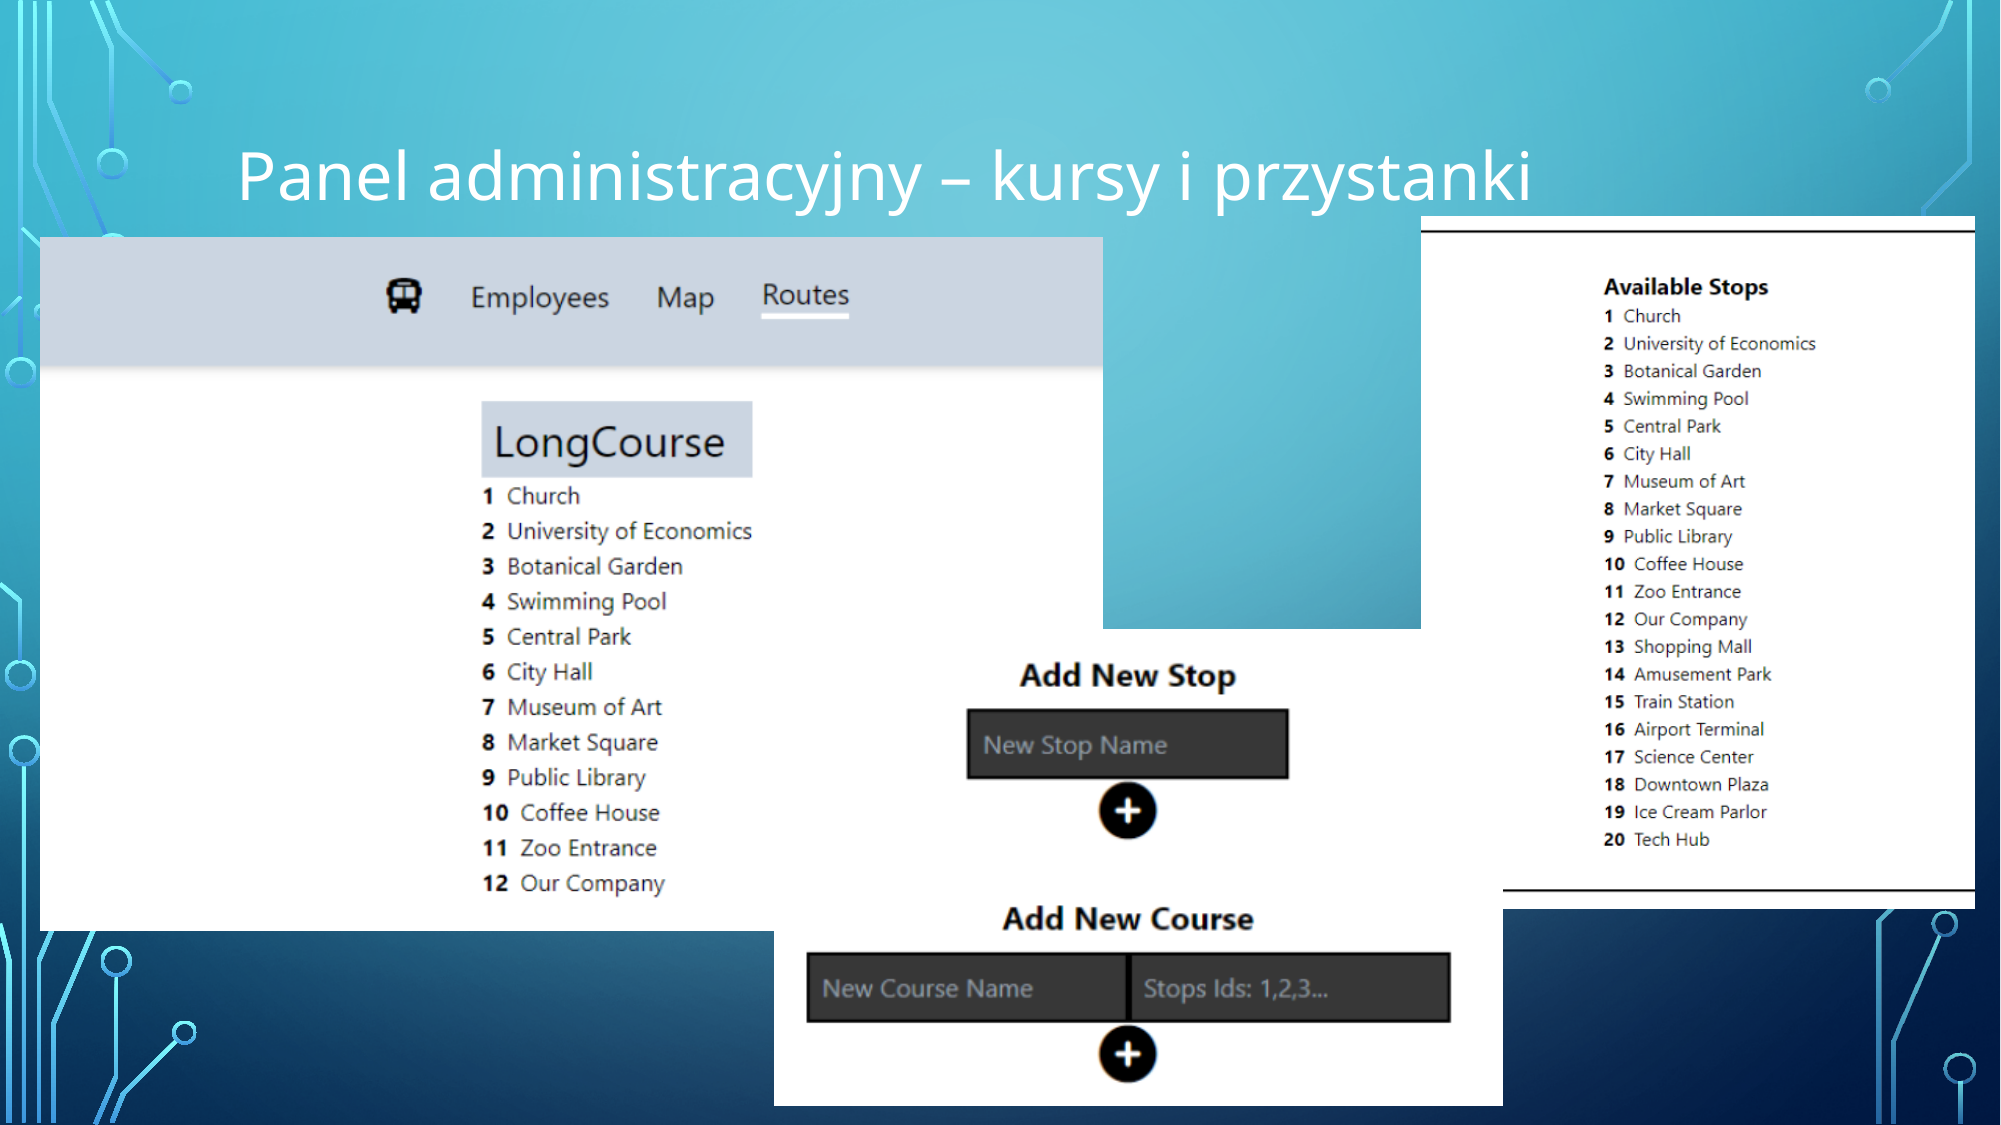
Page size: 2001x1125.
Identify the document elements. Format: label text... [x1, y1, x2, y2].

title Panel administracyjny – kursy i przystanki [221, 118, 1848, 238]
picture [40, 216, 1975, 1107]
